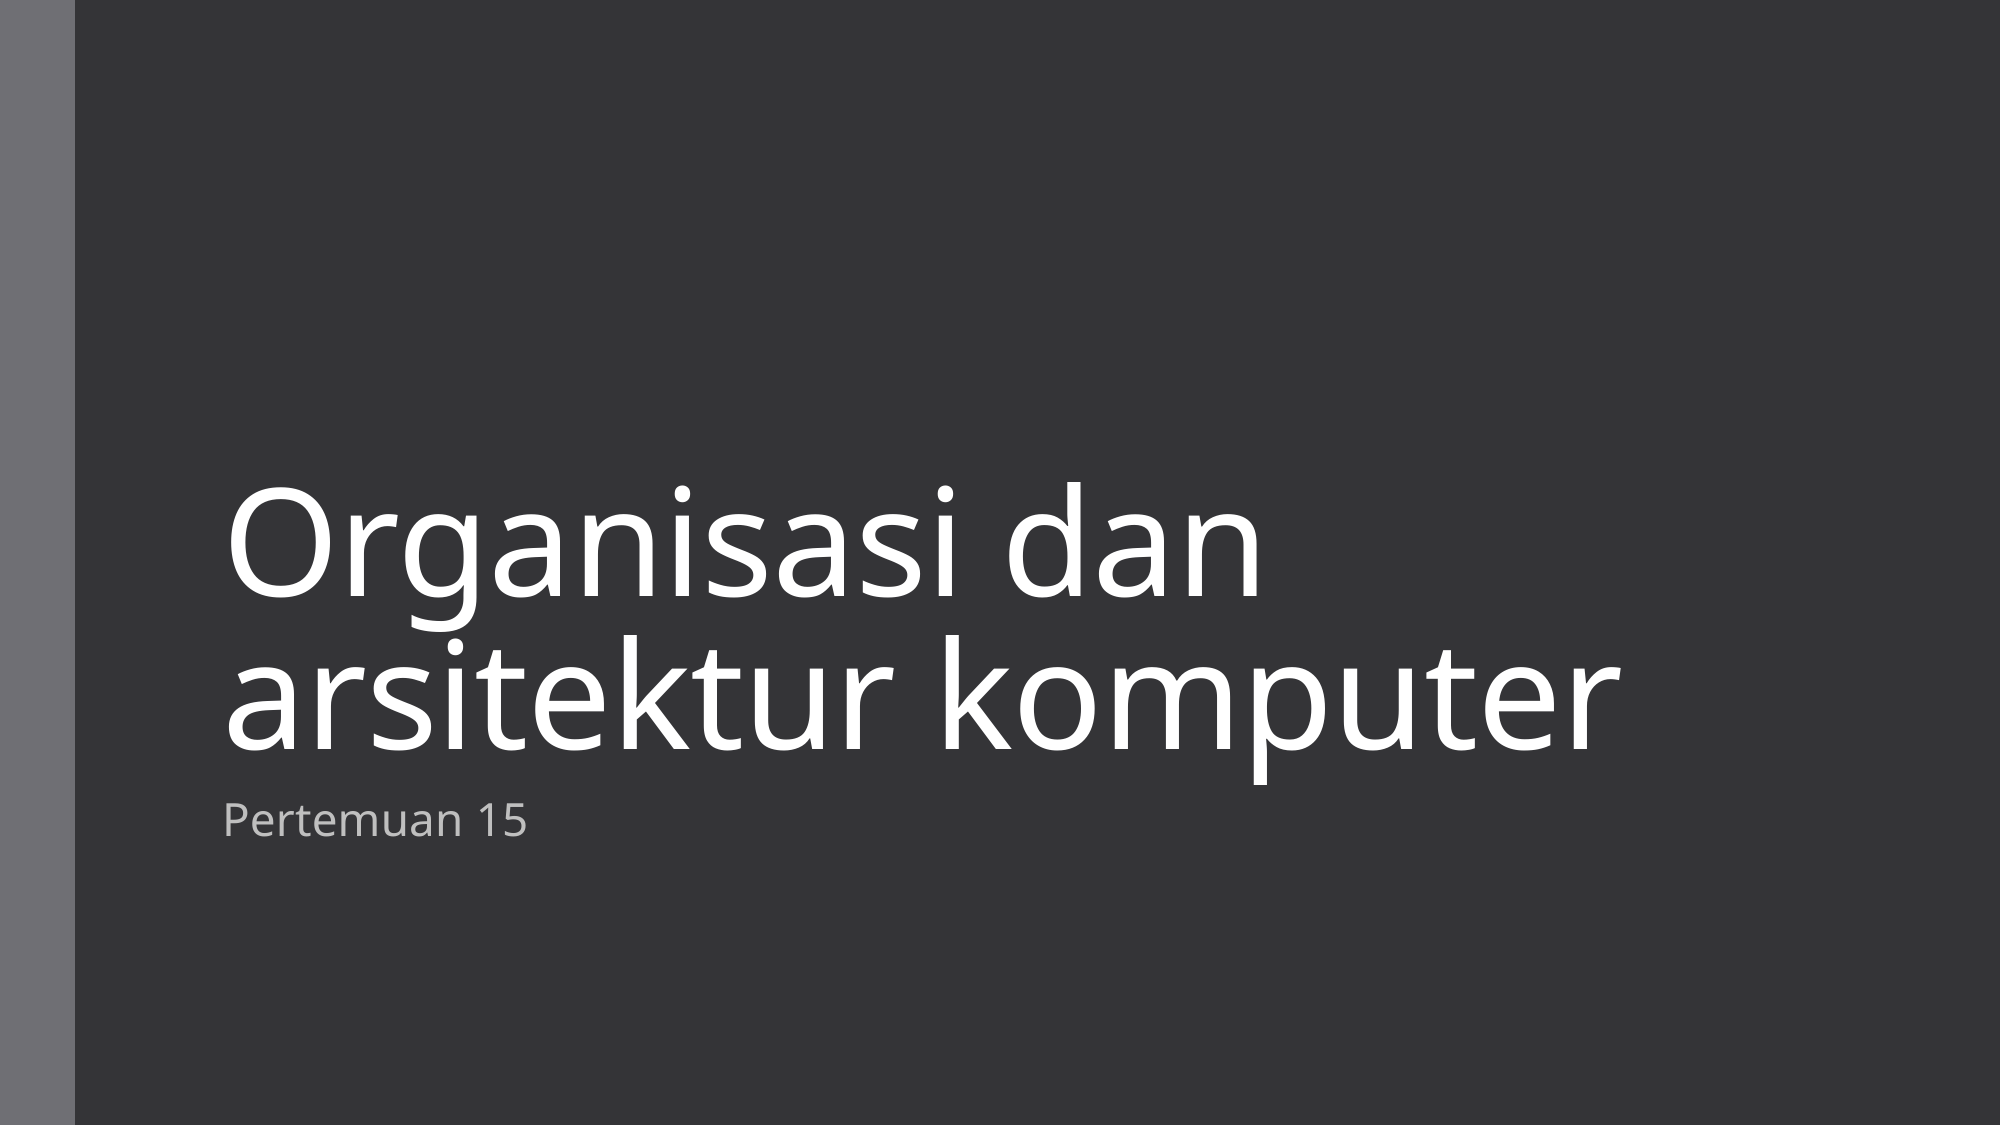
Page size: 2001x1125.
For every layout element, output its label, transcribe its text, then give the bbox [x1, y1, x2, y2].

title Organisasi dan arsitektur komputer [206, 124, 1752, 787]
subtitle Pertemuan 15 [206, 787, 1752, 1065]
